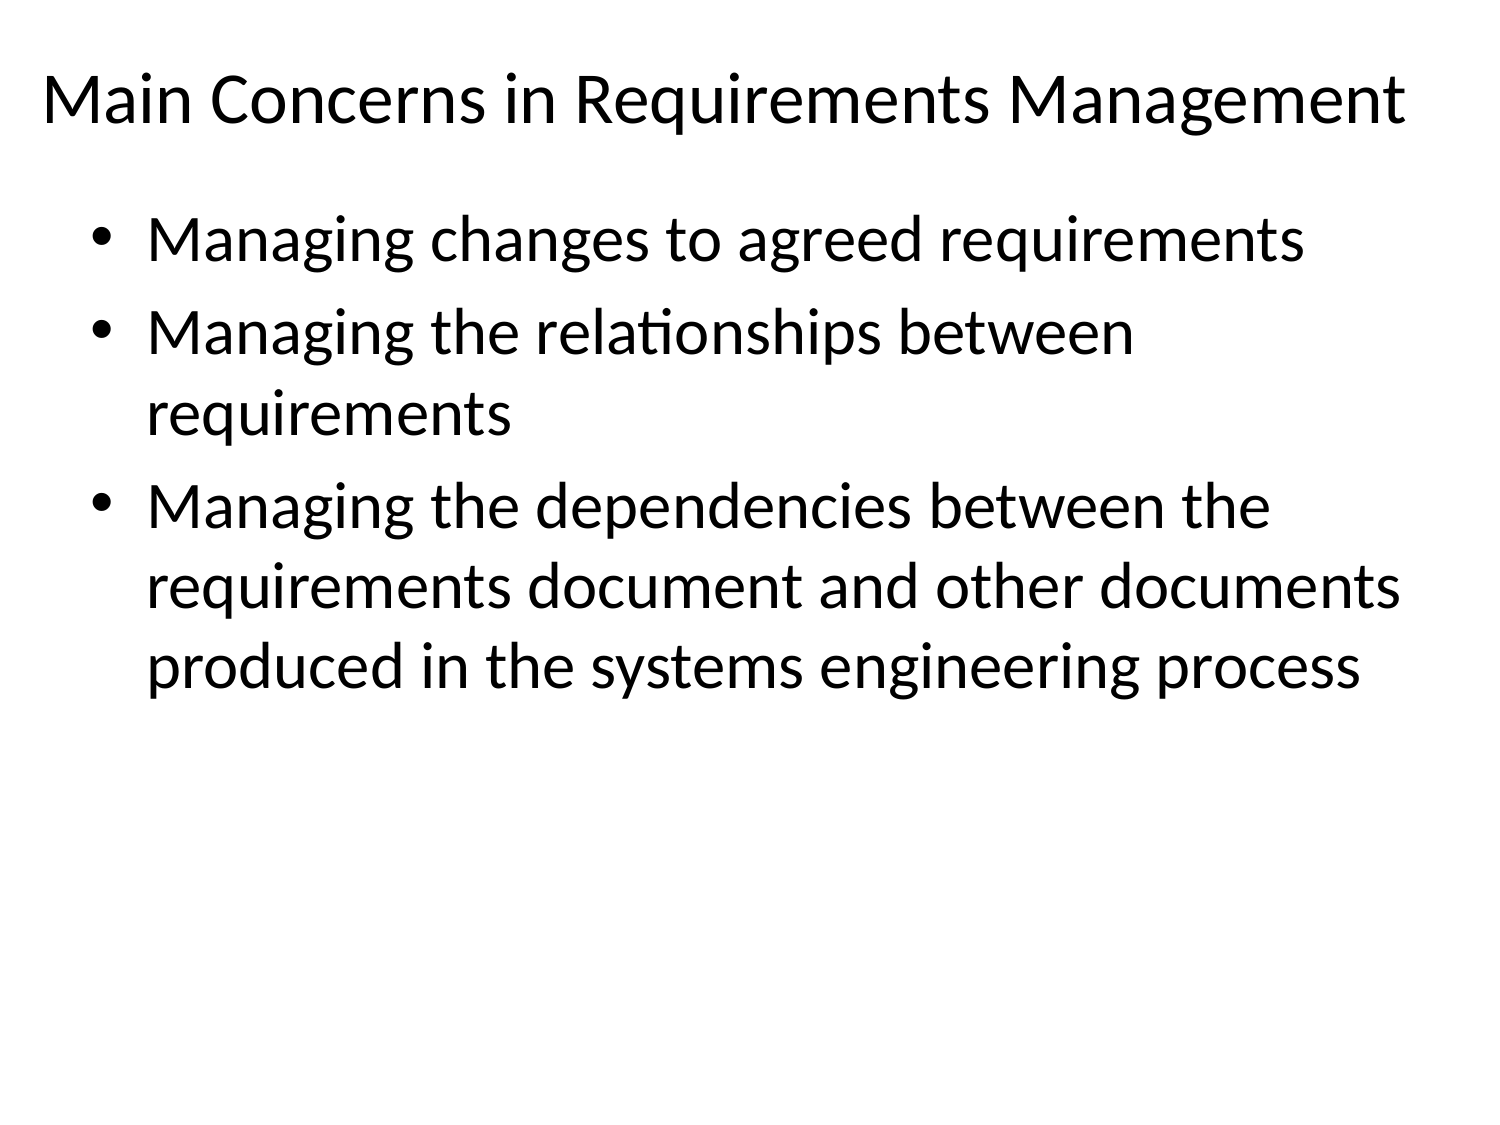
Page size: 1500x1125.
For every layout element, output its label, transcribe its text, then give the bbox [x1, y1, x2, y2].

title Main Concerns in Requirements Management [24, 0, 1425, 188]
list Managing changes to agreed requirements Managing the relationships between requirements Managing the dependencies between the requirements document and other documents produced in the systems engineering process [75, 187, 1425, 1005]
